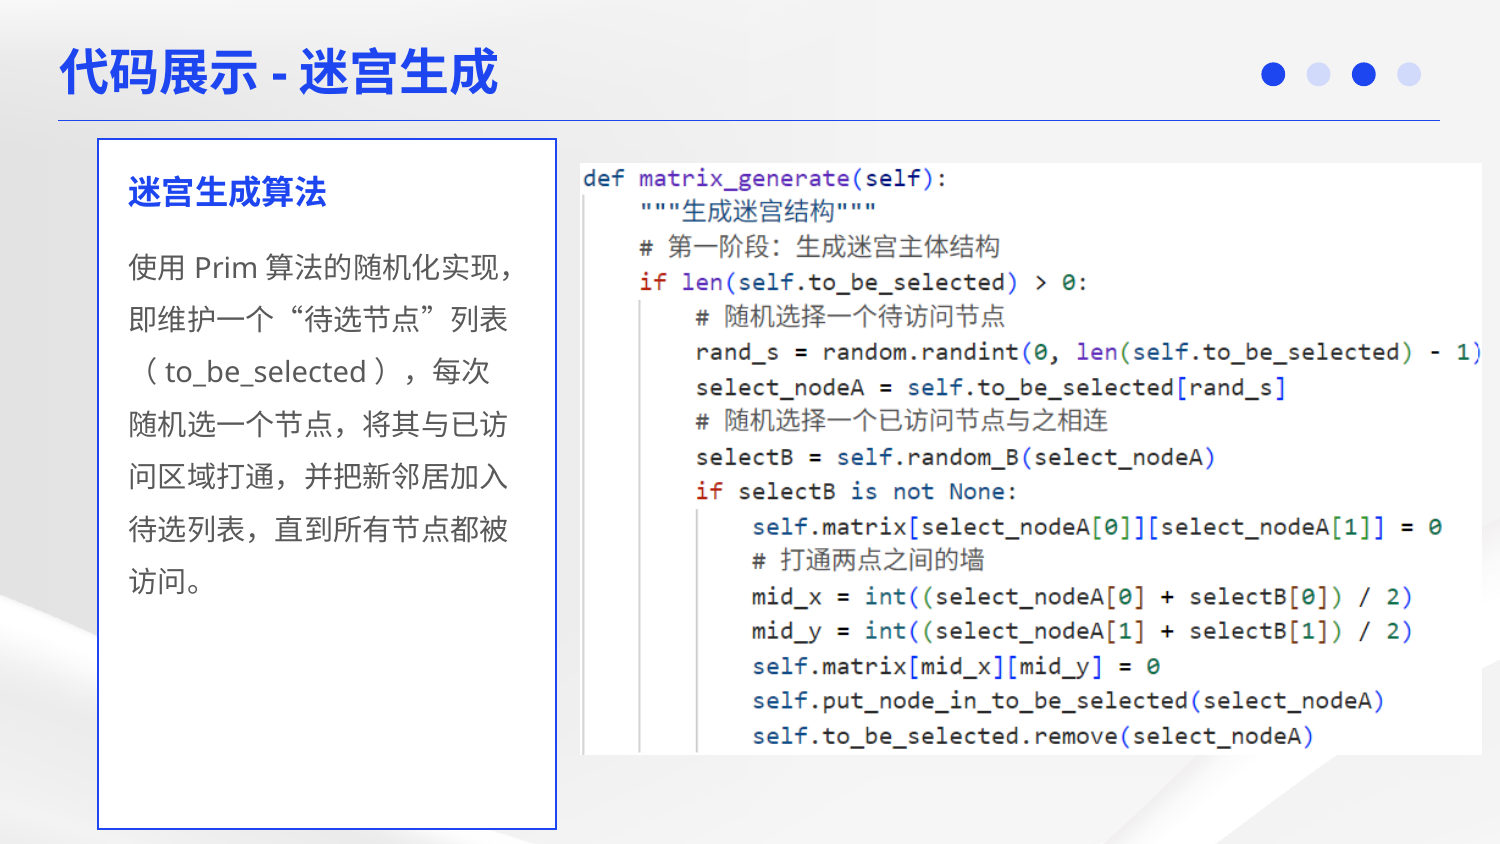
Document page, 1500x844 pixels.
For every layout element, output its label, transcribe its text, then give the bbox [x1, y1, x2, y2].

text_box [1350, 61, 1377, 88]
text_box [97, 138, 557, 830]
text_box [1396, 61, 1423, 88]
picture [0, 0, 1500, 844]
text_box 代码展示-迷宫生成 [44, 32, 987, 121]
text_box [1305, 61, 1332, 88]
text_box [113, 163, 529, 822]
text_box [1260, 61, 1287, 88]
